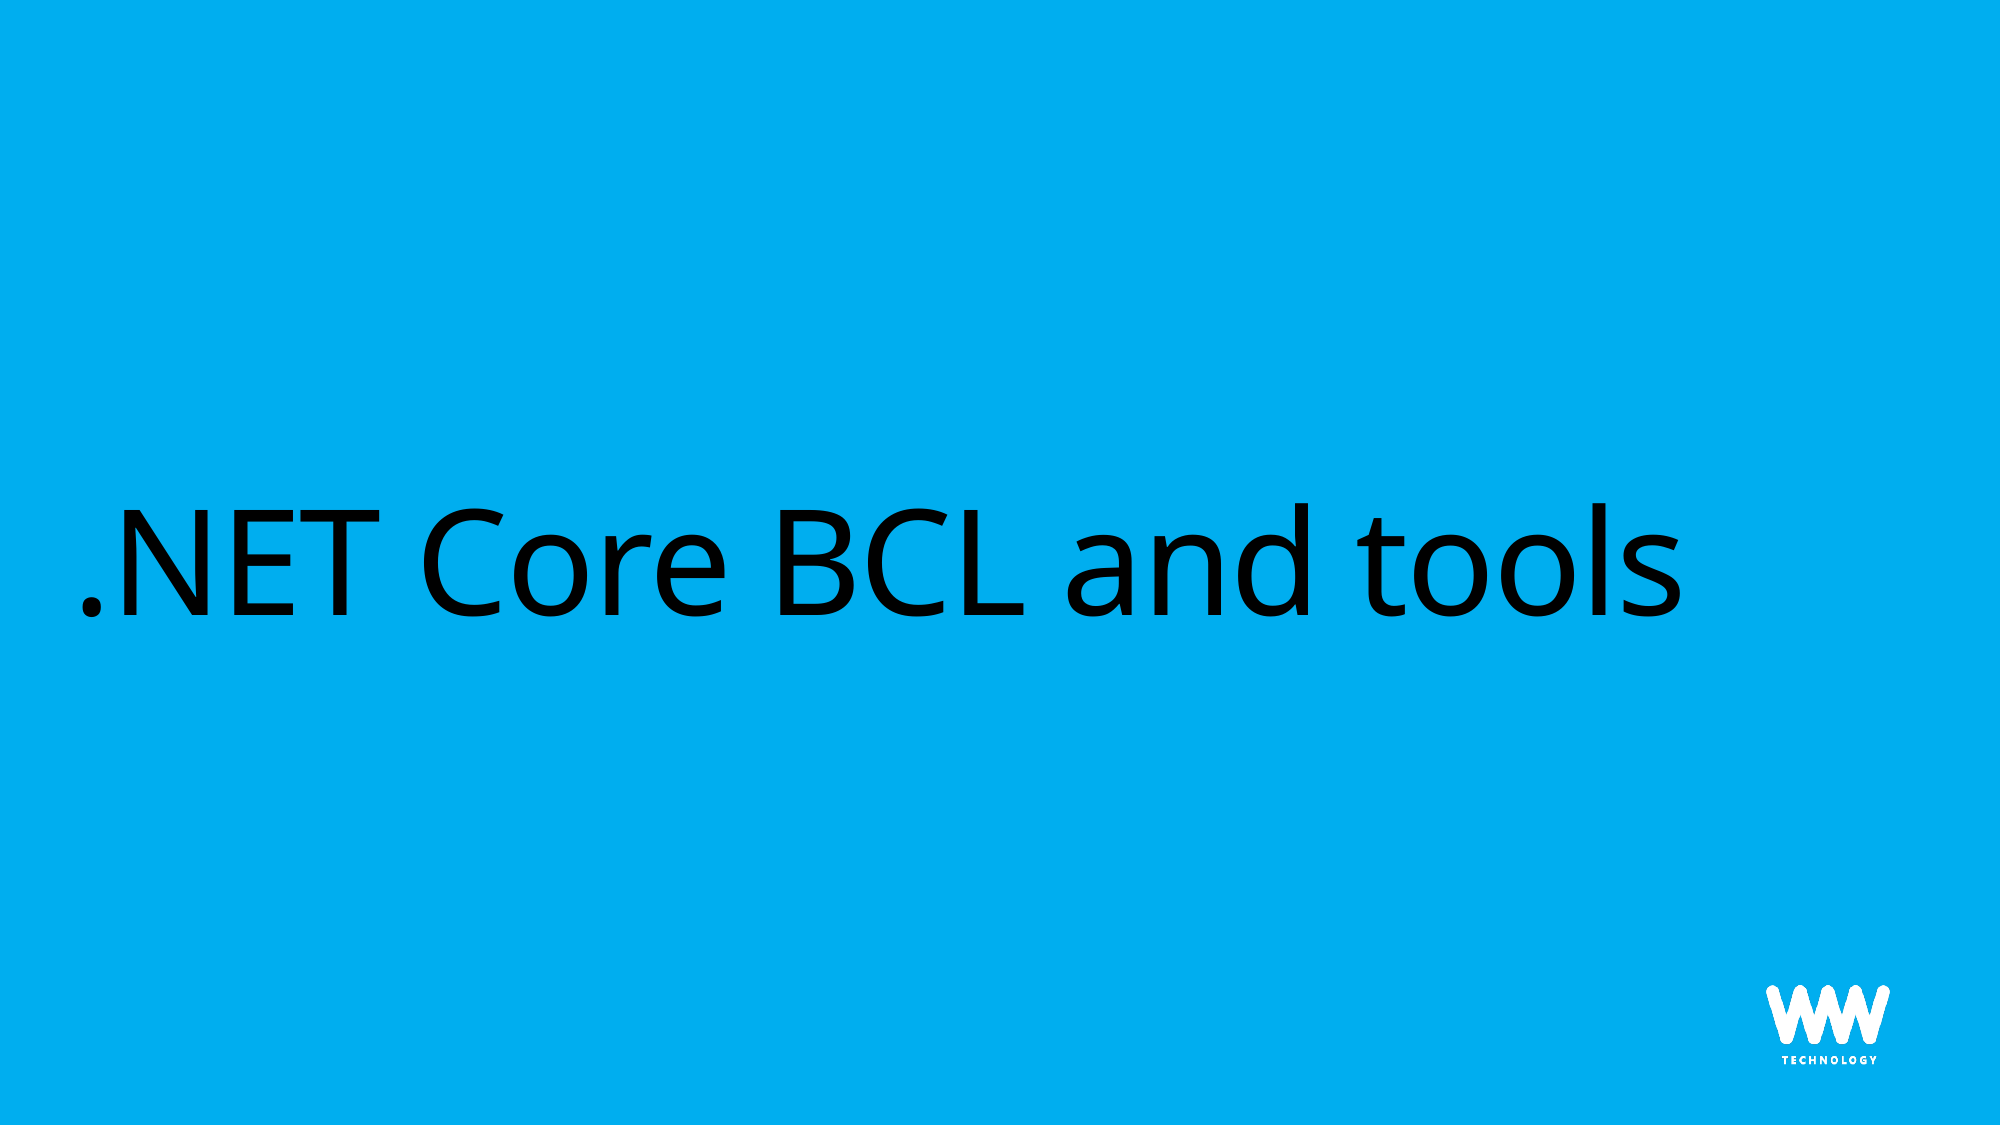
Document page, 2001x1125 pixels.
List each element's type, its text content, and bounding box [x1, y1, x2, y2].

title .NET Core BCL and tools [48, 472, 1961, 663]
picture [1767, 986, 1889, 1044]
